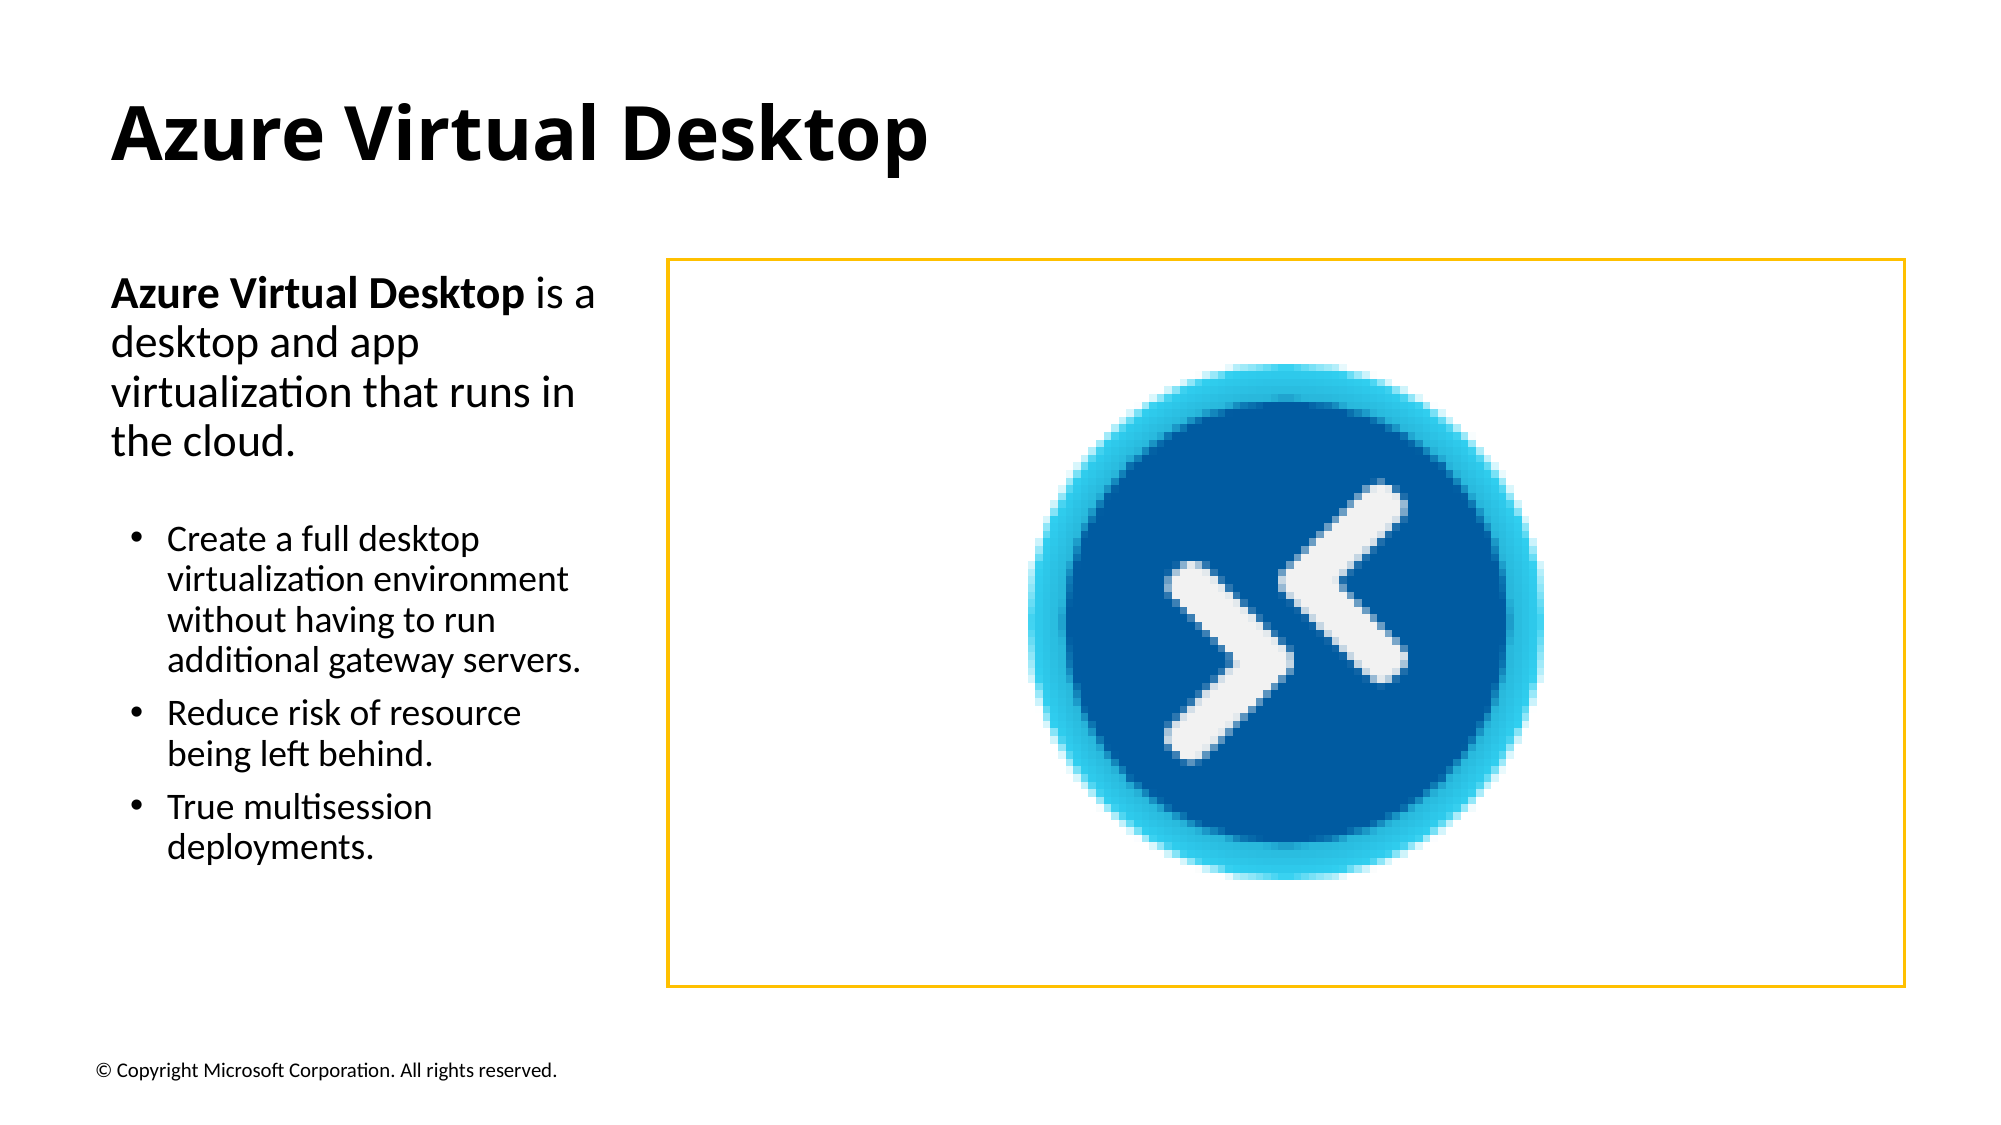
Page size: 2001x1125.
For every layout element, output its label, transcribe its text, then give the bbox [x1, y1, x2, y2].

list Create a full desktop virtualization environment without having to run additional gateway servers. Reduce risk of resource being left behind. True multisession deployments. [95, 511, 617, 901]
footer © Copyright Microsoft Corporation. All rights reserved. [95, 1053, 776, 1086]
title Azure Virtual Desktop [96, 96, 1909, 177]
list Azure Virtual Desktop is a desktop and app virtualization that runs in the cloud. [95, 261, 617, 484]
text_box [667, 259, 1905, 987]
